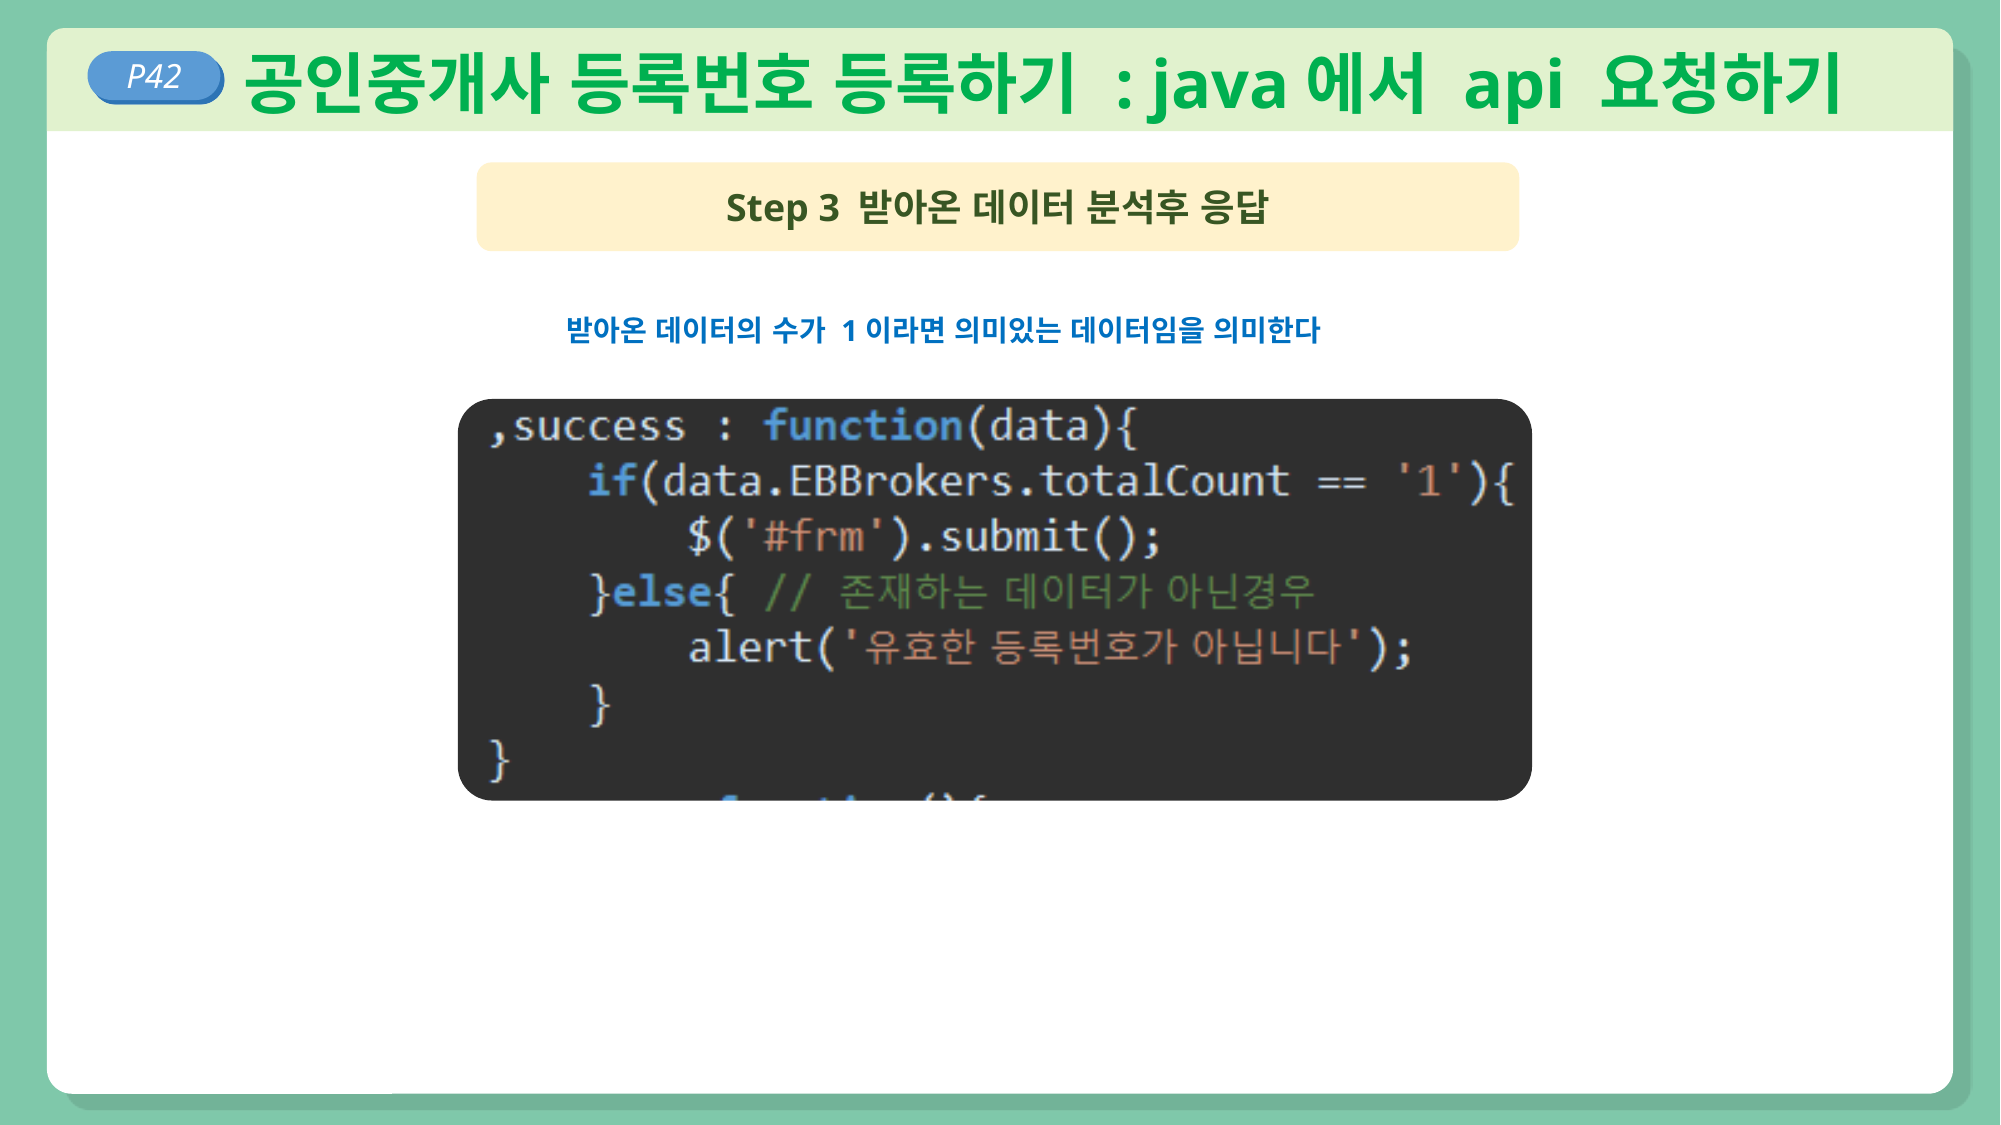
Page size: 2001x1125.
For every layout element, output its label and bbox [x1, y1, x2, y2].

text_box [46, 28, 1954, 1094]
picture [457, 398, 1533, 801]
